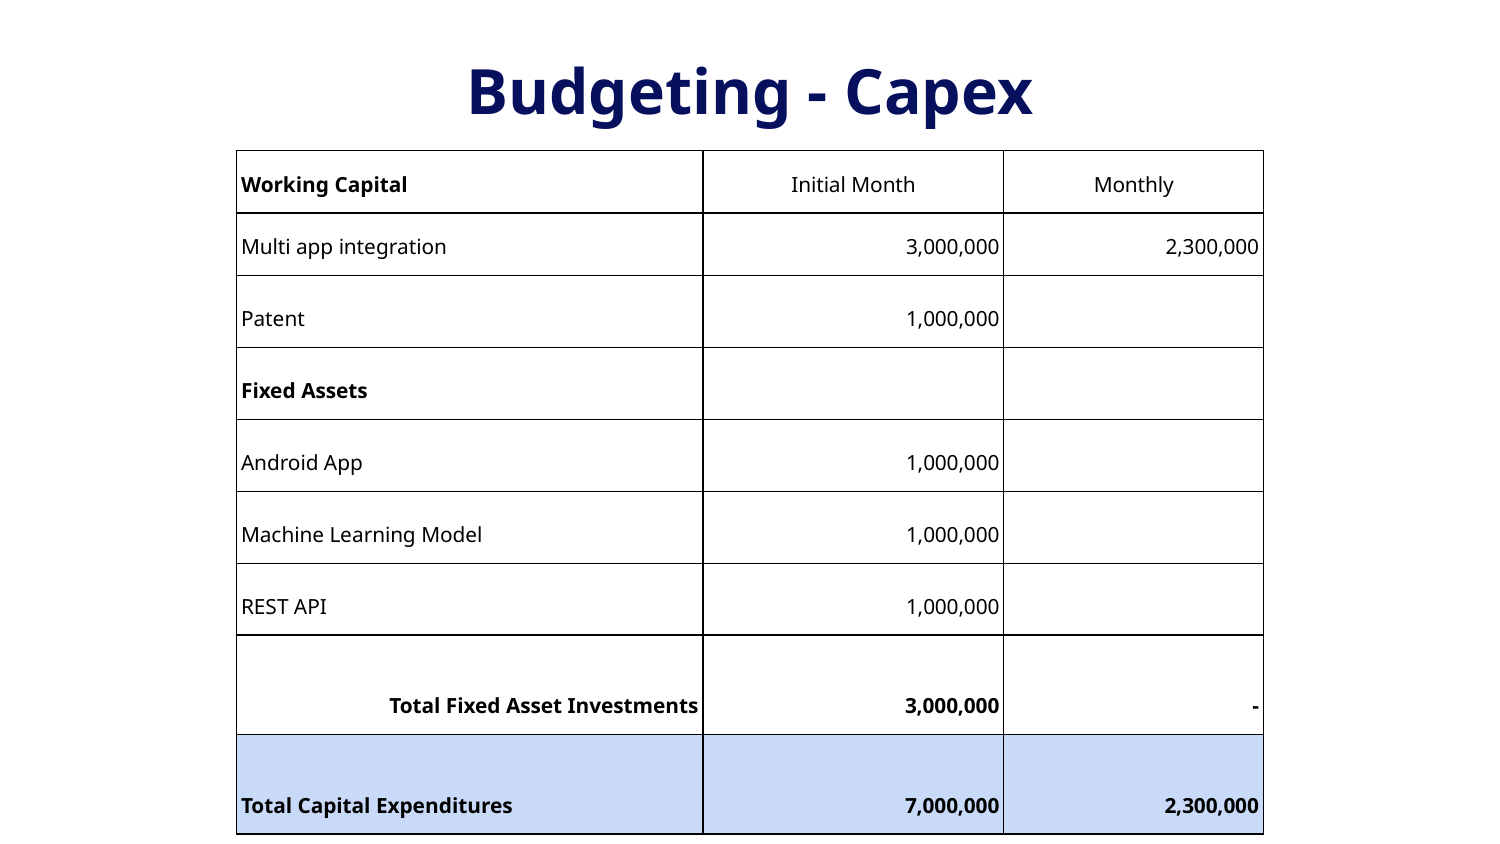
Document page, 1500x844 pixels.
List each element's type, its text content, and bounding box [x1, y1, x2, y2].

table_cell 1,000,000 [704, 420, 1003, 491]
table_cell Total Fixed Asset Investments [237, 636, 702, 734]
table_cell - [1004, 636, 1263, 734]
table_cell 3,000,000 [704, 214, 1003, 275]
table_cell [1004, 348, 1263, 419]
table_cell Patent [237, 276, 702, 347]
table_header Working Capital [237, 151, 702, 212]
table_cell REST API [237, 564, 702, 634]
table_cell 7,000,000 [704, 735, 1003, 833]
table_cell Android App [237, 420, 702, 491]
table_cell [1004, 492, 1263, 563]
table_cell [1004, 420, 1263, 491]
table_header Monthly [1004, 151, 1263, 212]
title Budgeting - Capex [75, 36, 1425, 131]
table_cell Fixed Assets [237, 348, 702, 419]
table_cell 3,000,000 [704, 636, 1003, 734]
table_cell Machine Learning Model [237, 492, 702, 563]
table_cell 2,300,000 [1004, 214, 1263, 275]
table_cell 1,000,000 [704, 564, 1003, 634]
table_cell 1,000,000 [704, 492, 1003, 563]
table_cell Multi app integration [237, 214, 702, 275]
table_cell 2,300,000 [1004, 735, 1263, 833]
table_header Initial Month [704, 151, 1003, 212]
table_cell [1004, 276, 1263, 347]
table_cell Total Capital Expenditures [237, 735, 702, 833]
table_cell 1,000,000 [704, 276, 1003, 347]
table_cell [704, 348, 1003, 419]
table_cell [1004, 564, 1263, 634]
